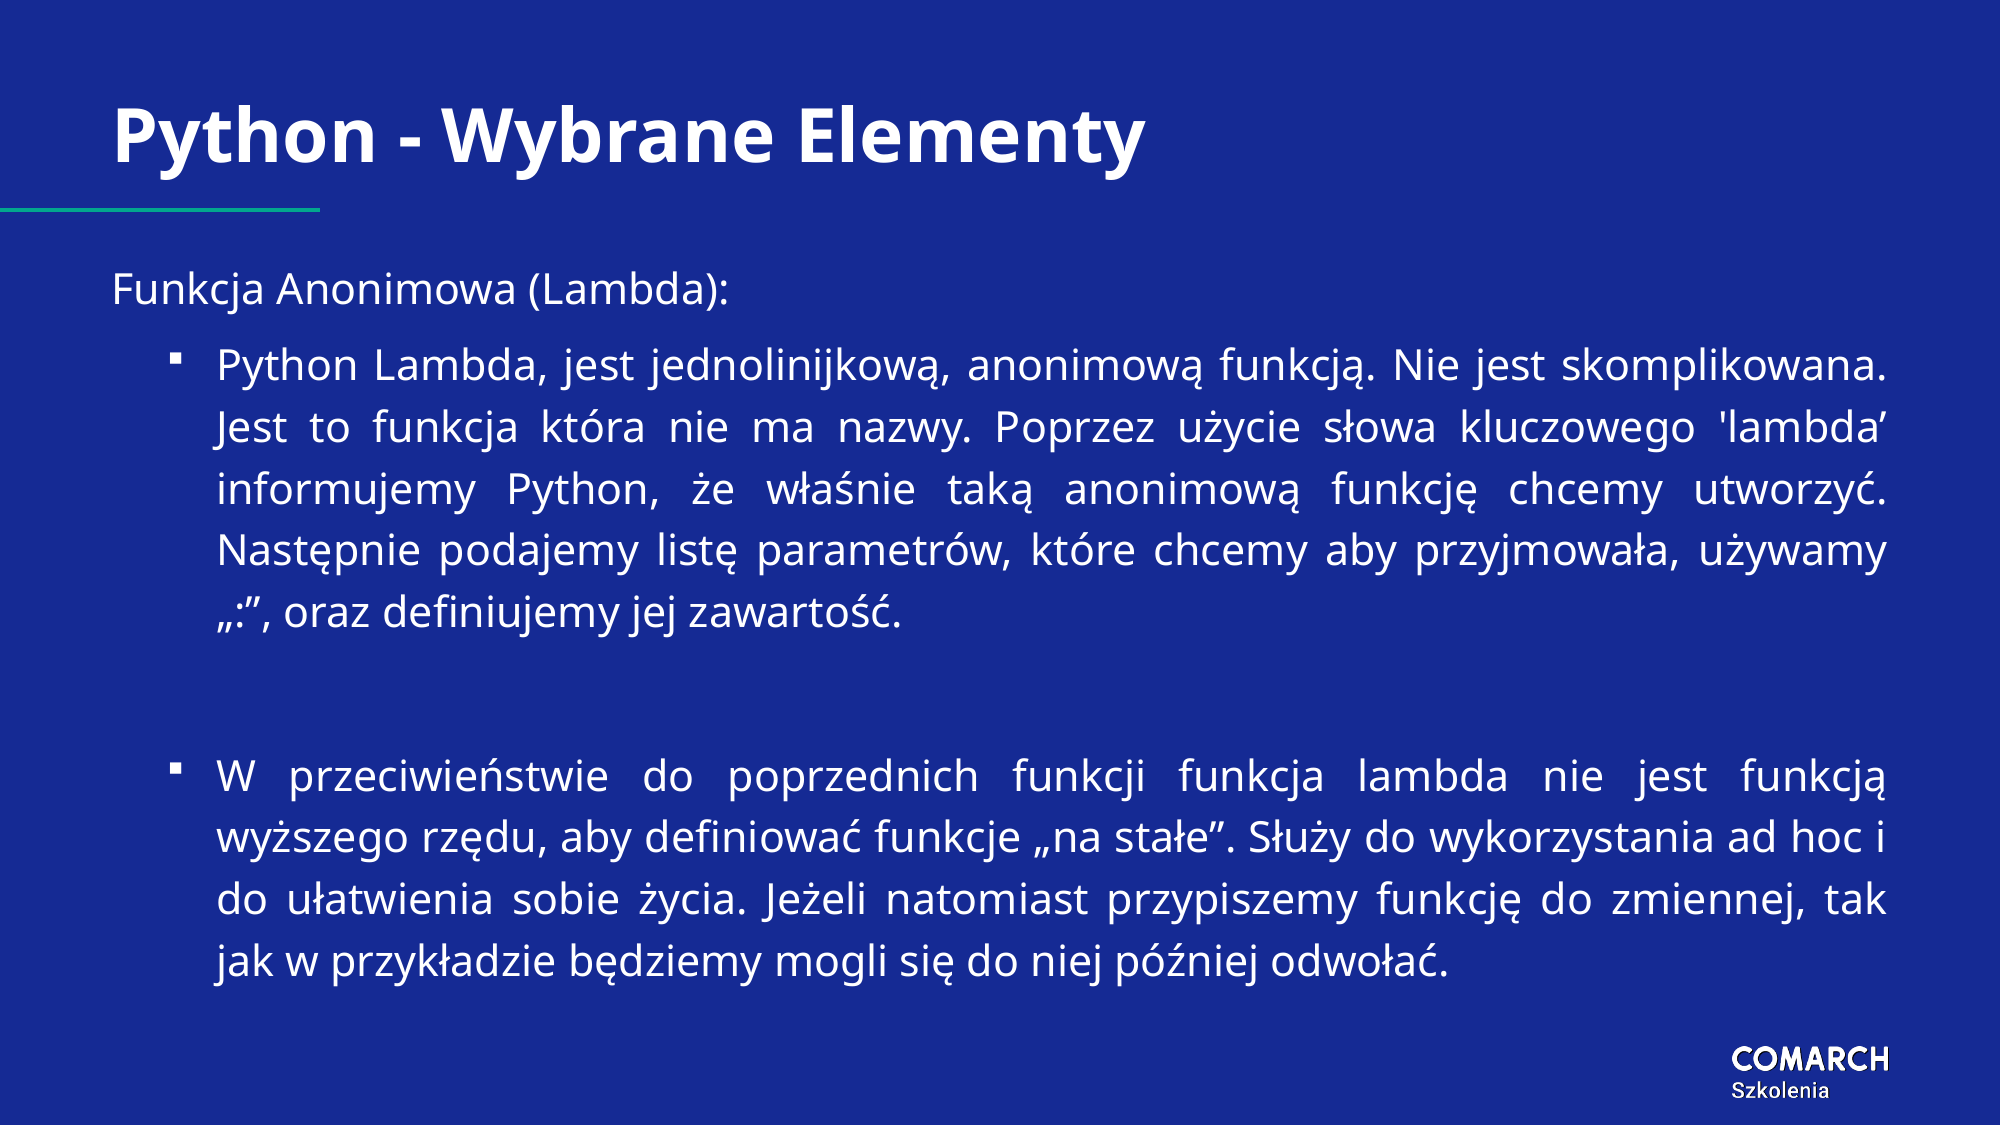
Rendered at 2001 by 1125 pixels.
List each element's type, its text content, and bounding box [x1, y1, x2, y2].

list Funkcja Anonimowa (Lambda): Python Lambda, jest jednolinijkową, anonimową funkcją. Nie jest skomplikowana. Jest to funkcja która nie ma nazwy. Poprzez użycie słowa kluczowego 'lambda’ informujemy Python, że właśnie taką anonimową funkcję chcemy utworzyć. Następnie podajemy listę parametrów, które chcemy aby przyjmowała, używamy „:”, oraz definiujemy jej zawartość. W przeciwieństwie do poprzednich funkcji funkcja lambda nie jest funkcją wyższego rzędu, aby definiować funkcje „na stałe”. Służy do wykorzystania ad hoc i do ułatwienia sobie życia. Jeżeli natomiast przypiszemy funkcję do zmiennej, tak jak w przykładzie będziemy mogli się do niej później odwołać. [111, 243, 1889, 1000]
picture [1732, 1046, 1889, 1098]
title Python - Wybrane Elementy [111, 0, 1889, 185]
